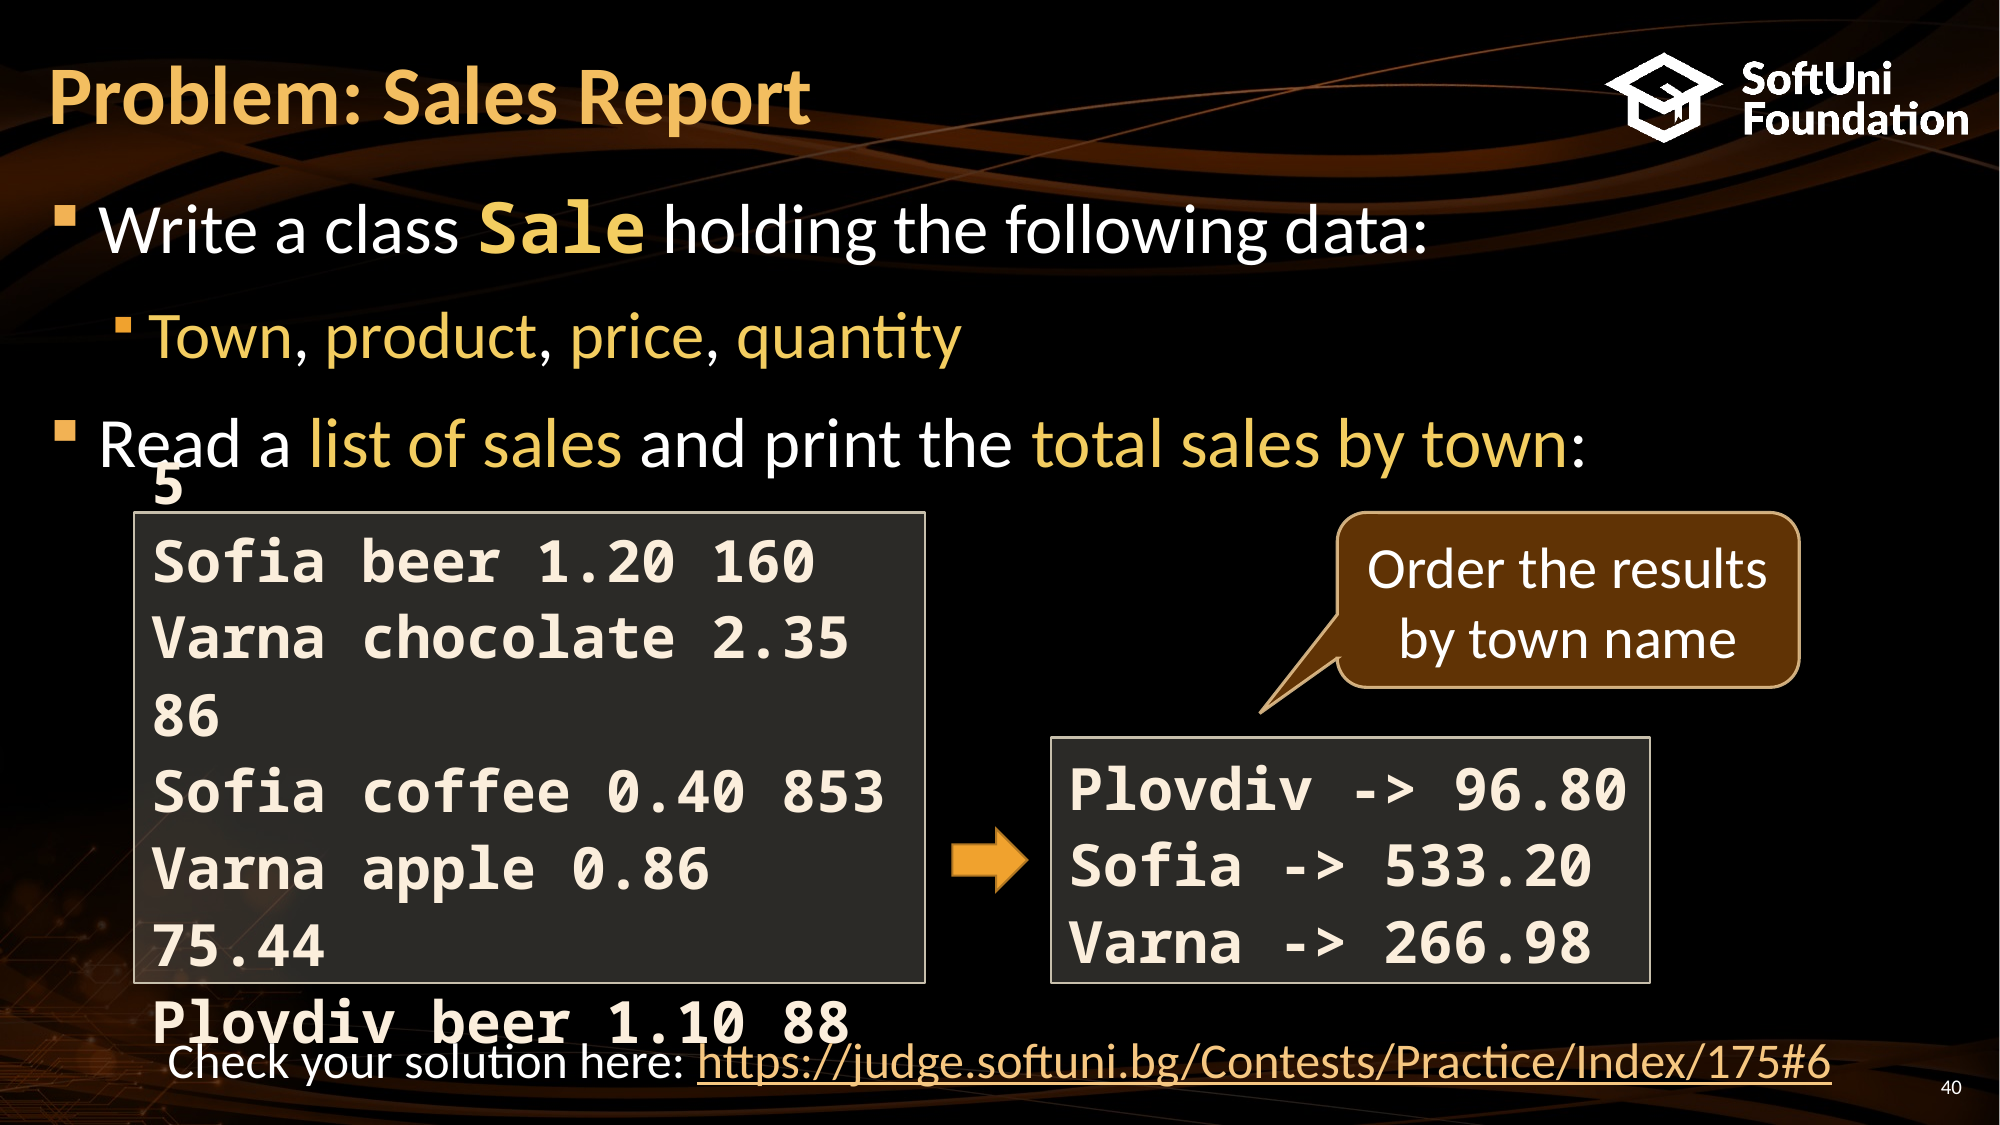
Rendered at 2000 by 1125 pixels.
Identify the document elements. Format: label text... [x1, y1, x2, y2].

text_box Check your solution here: https://judge.softuni.bg/Contests/Practice/Index/175#6 [133, 1021, 1866, 1096]
picture [0, 0, 2000, 1125]
title Problem: Sales Report [30, 6, 1602, 189]
text_box Plovdiv -> 96.80 Sofia -> 533.20 Varna -> 266.98 [1050, 737, 1650, 983]
text_box [951, 826, 1029, 894]
list Write a class Sale holding the following data: Town, product, price, quantity Read a list of sales and print the total sales by town: [31, 176, 1968, 1091]
slide_number 40 [1897, 1091, 1968, 1103]
text_box Order the results by town name [1258, 511, 1801, 715]
text_box 5 Sofia beer 1.20 160 Varna chocolate 2.35 86 Sofia coffee 0.40 853 Varna apple 0.86 75.44 Plovdiv beer 1.10 88 [133, 512, 925, 983]
